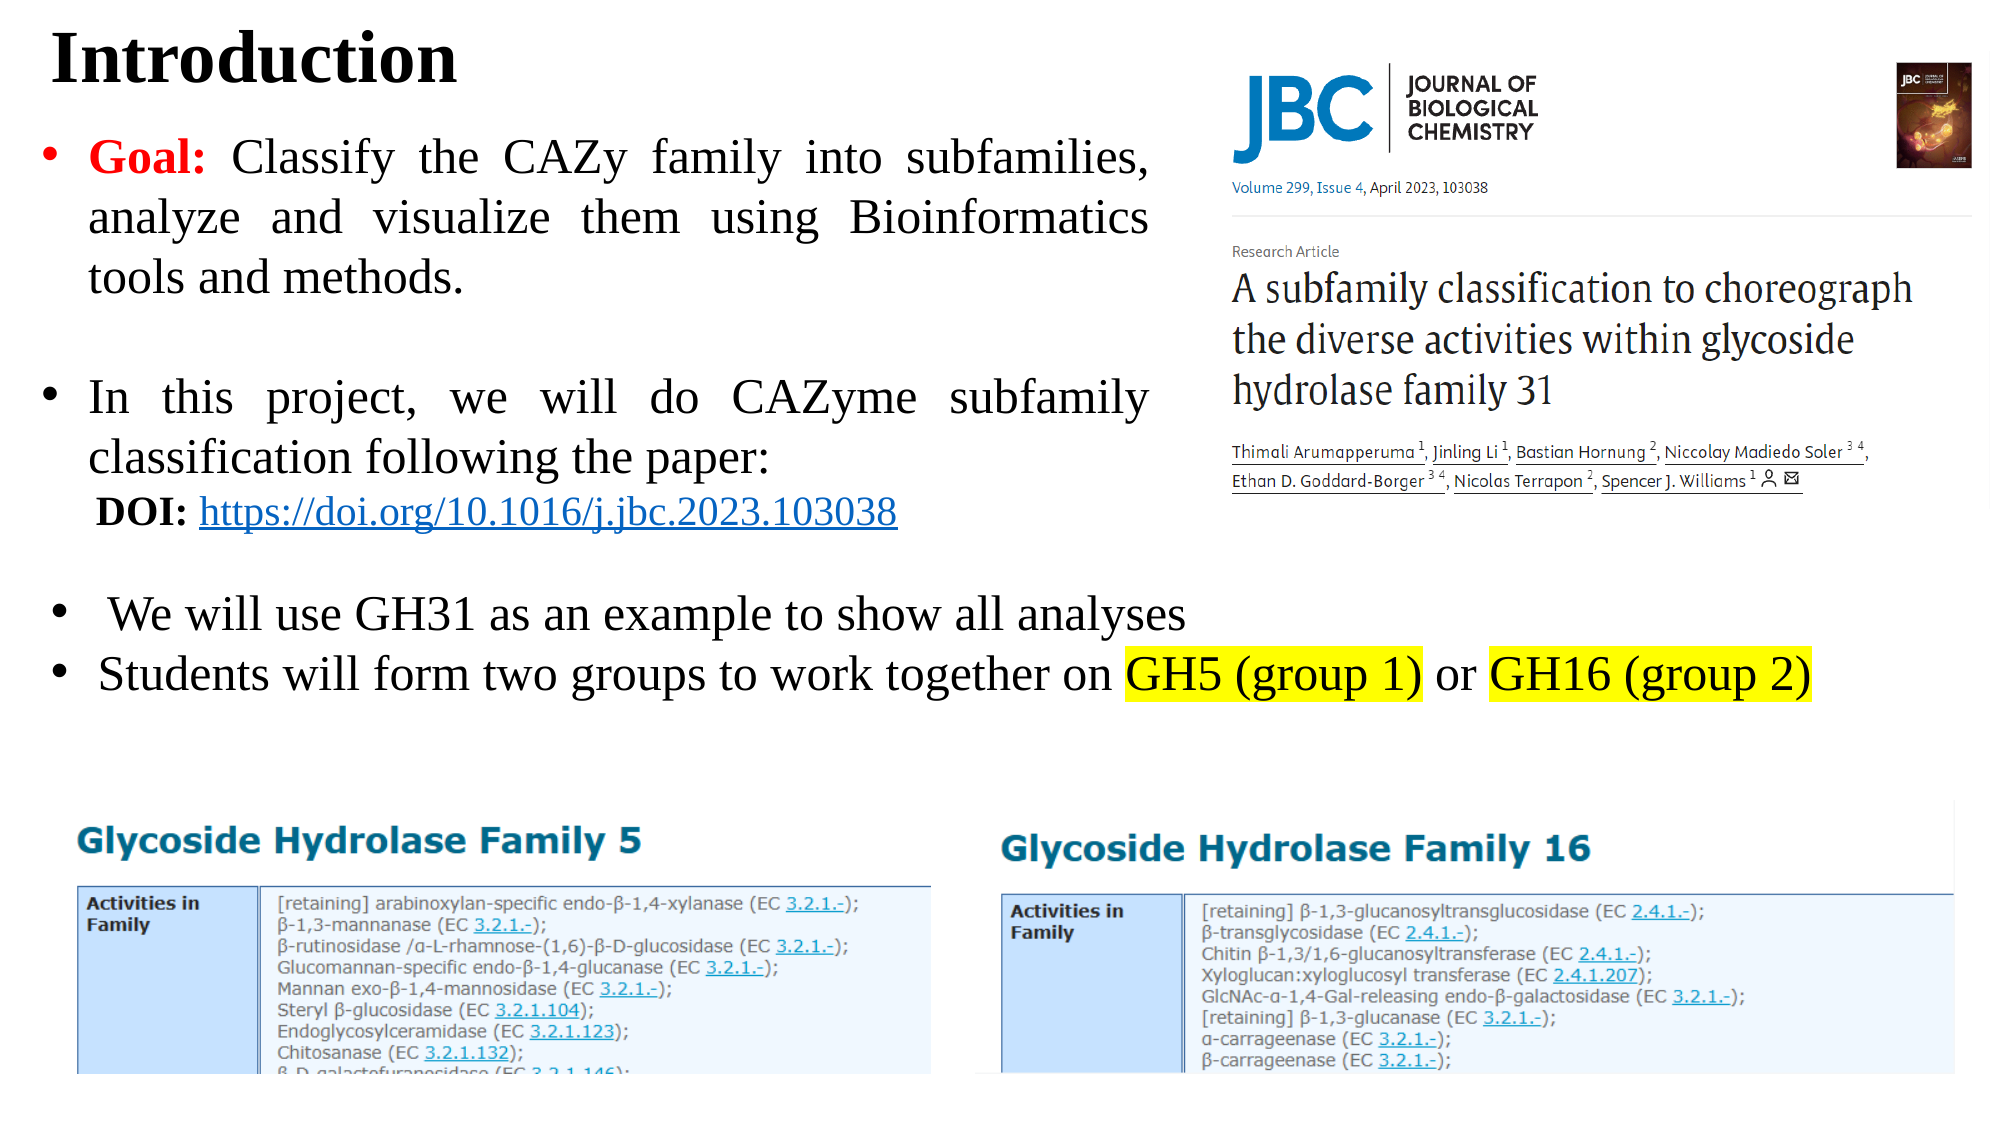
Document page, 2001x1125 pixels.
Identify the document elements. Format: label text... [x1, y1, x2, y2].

picture [975, 800, 1955, 1074]
text_box Introduction [36, 0, 703, 105]
picture [35, 792, 931, 1074]
picture [1175, 50, 1990, 509]
text_box Goal: Classify the CAZy family into subfamilies, analyze and visualize them using Bioinformatics tools and methods. In this project, we will do CAZyme subfamily classification following the paper: DOI: https://doi.org/10.1016/j.jbc.2023.103038 [26, 115, 1166, 574]
text_box We will use GH31 as an example to show all analyses Students will form two groups to work together on GH5 (group 1) or GH16 (group 2) [36, 573, 1934, 768]
